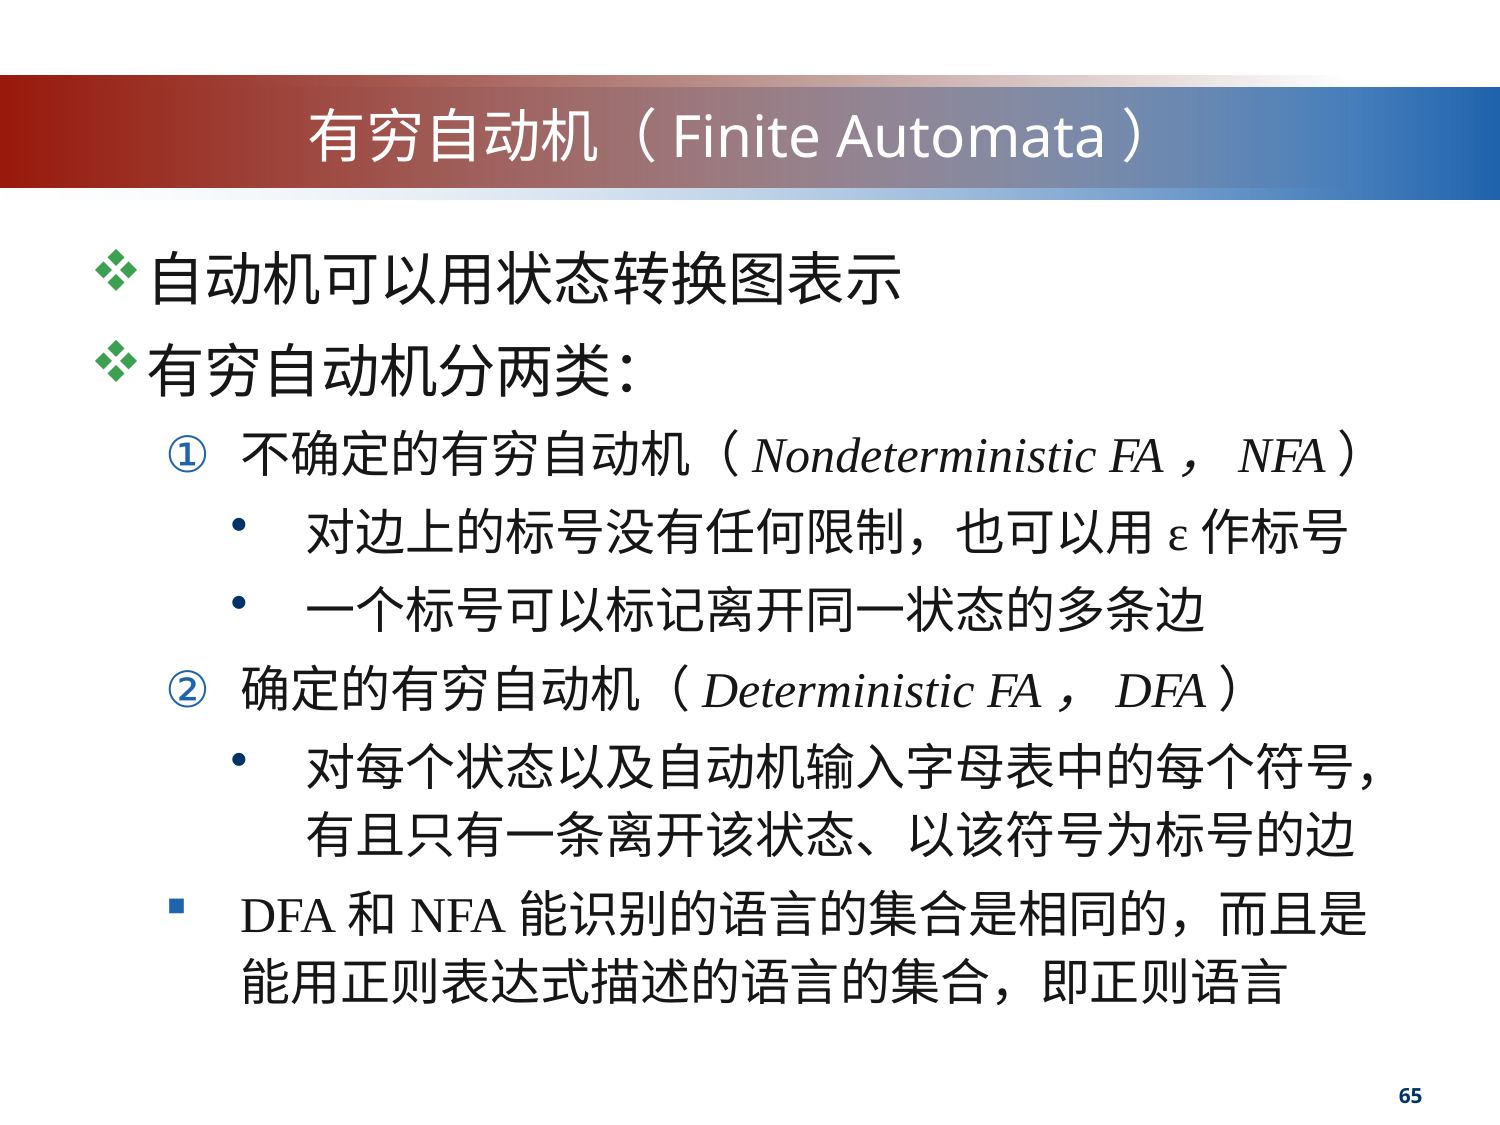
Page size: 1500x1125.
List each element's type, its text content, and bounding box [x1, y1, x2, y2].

title 有穷自动机（Finite Automata） [137, 87, 1351, 181]
slide_number 65 [1087, 1074, 1438, 1117]
list 自动机可以用状态转换图表示 有穷自动机分两类： 不确定的有穷自动机（Nondeterministic FA，NFA） 对边上的标号没有任何限制，也可以用ε作标号 一个标号可以标记离开同一状态的多条边 确定的有穷自动机（Deterministic FA，DFA） 对每个状态以及自动机输入字母表中的每个符号，有且只有一条离开该状态、以该符号为标号的边 DFA和NFA能识别的语言的集合是相同的，而且是能用正则表达式描述的语言的集合，即正则语言 [74, 224, 1426, 1076]
